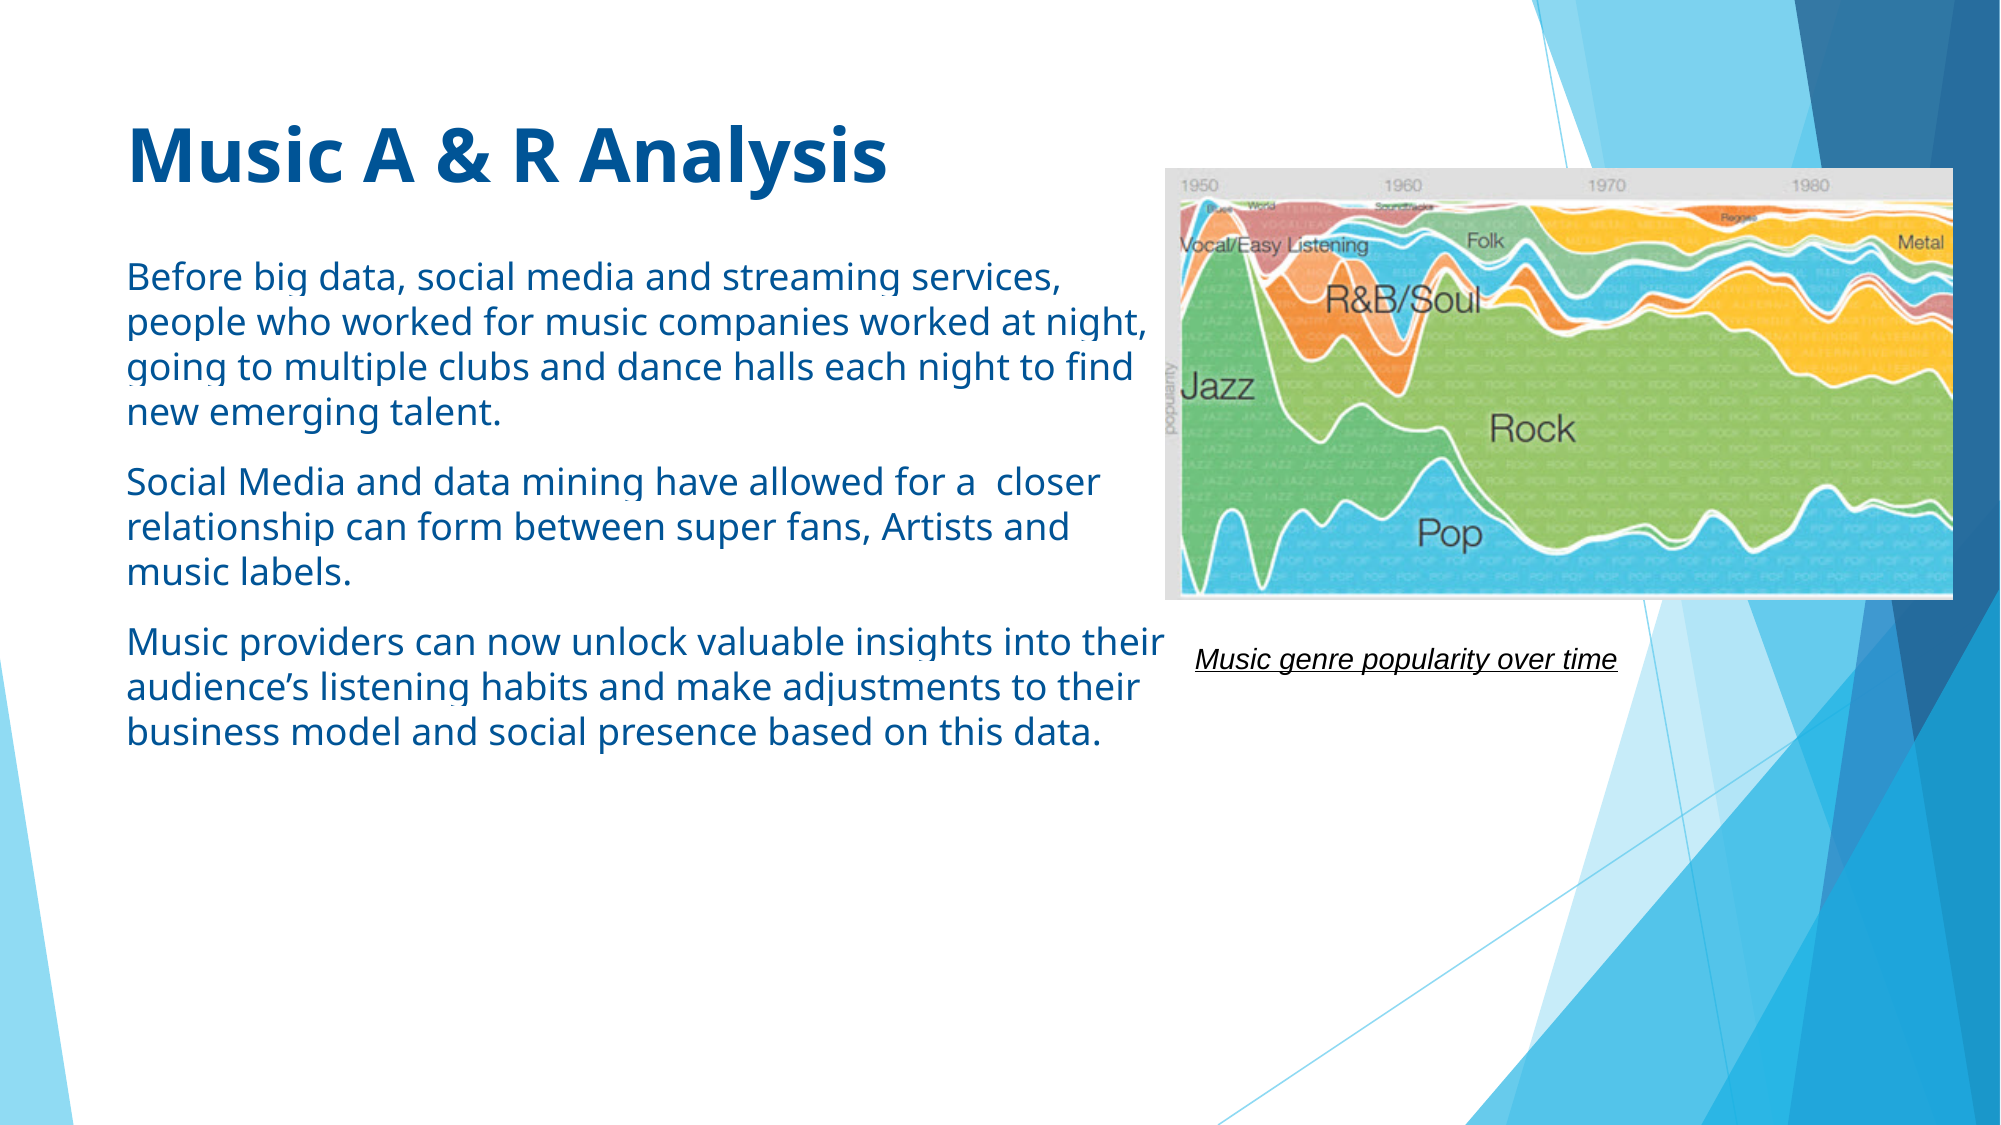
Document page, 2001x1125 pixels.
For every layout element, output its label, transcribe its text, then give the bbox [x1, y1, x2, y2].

title Music A & R Analysis [111, 99, 1522, 245]
picture [1165, 167, 1953, 600]
text_box Before big data, social media and streaming services, people who worked for music companies worked at night, going to multiple clubs and dance halls each night to find new emerging talent. Social Media and data mining have allowed for a closer relationship can form between super fans, Artists and music labels. Music providers can now unlock valuable insights into their audience’s listening habits and make adjustments to their business model and social presence based on this data. [111, 245, 1193, 876]
text_box Music genre popularity over time [1180, 632, 1836, 683]
